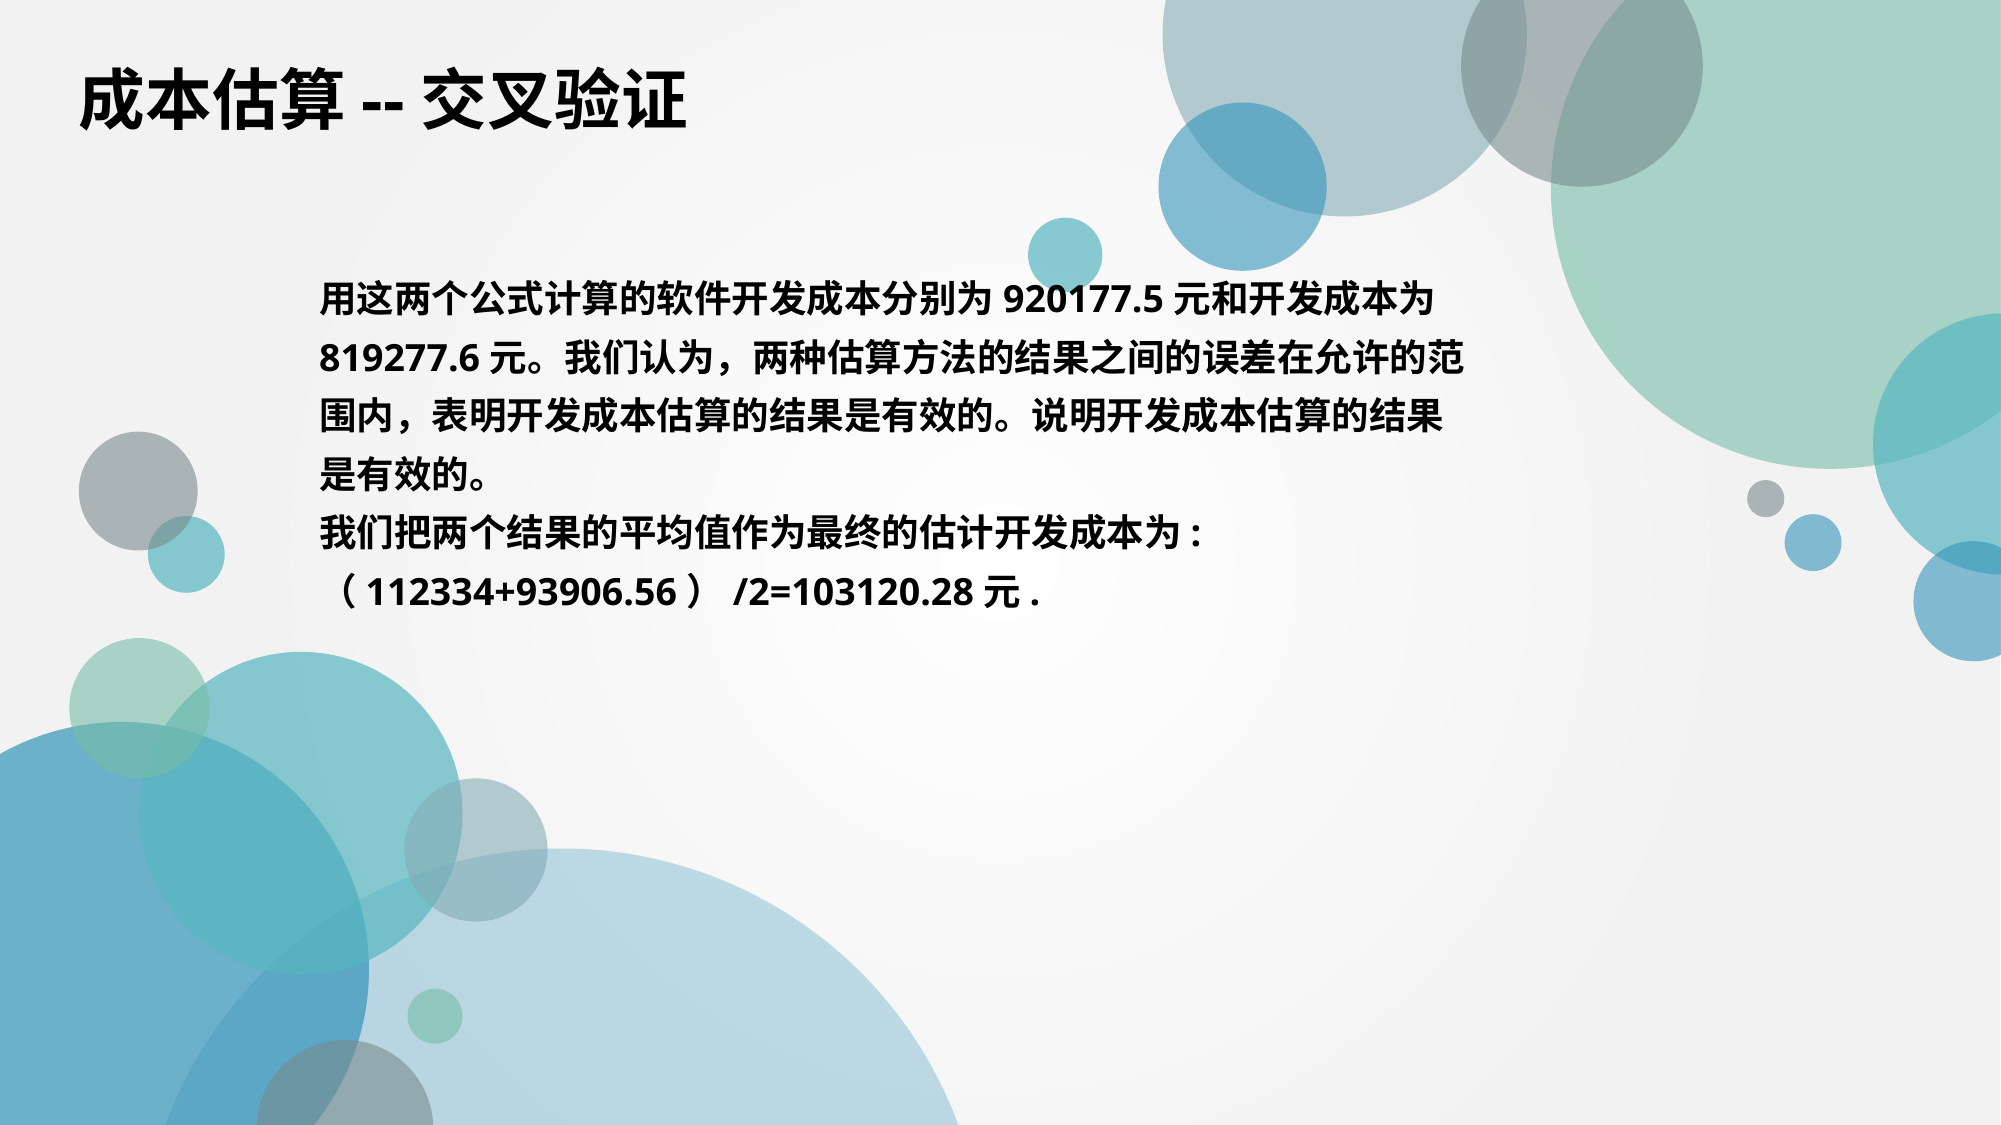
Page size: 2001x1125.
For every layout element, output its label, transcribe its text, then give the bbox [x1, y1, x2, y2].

text_box 成本估算--交叉验证 [32, 26, 1922, 148]
text_box 用这两个公式计算的软件开发成本分别为920177.5元和开发成本为819277.6元。我们认为，两种估算方法的结果之间的误差在允许的范围内，表明开发成本估算的结果是有效的。说明开发成本估算的结果是有效的。 我们把两个结果的平均值作为最终的估计开发成本为: （112334+93906.56）/2=103120.28元. [304, 254, 1480, 776]
